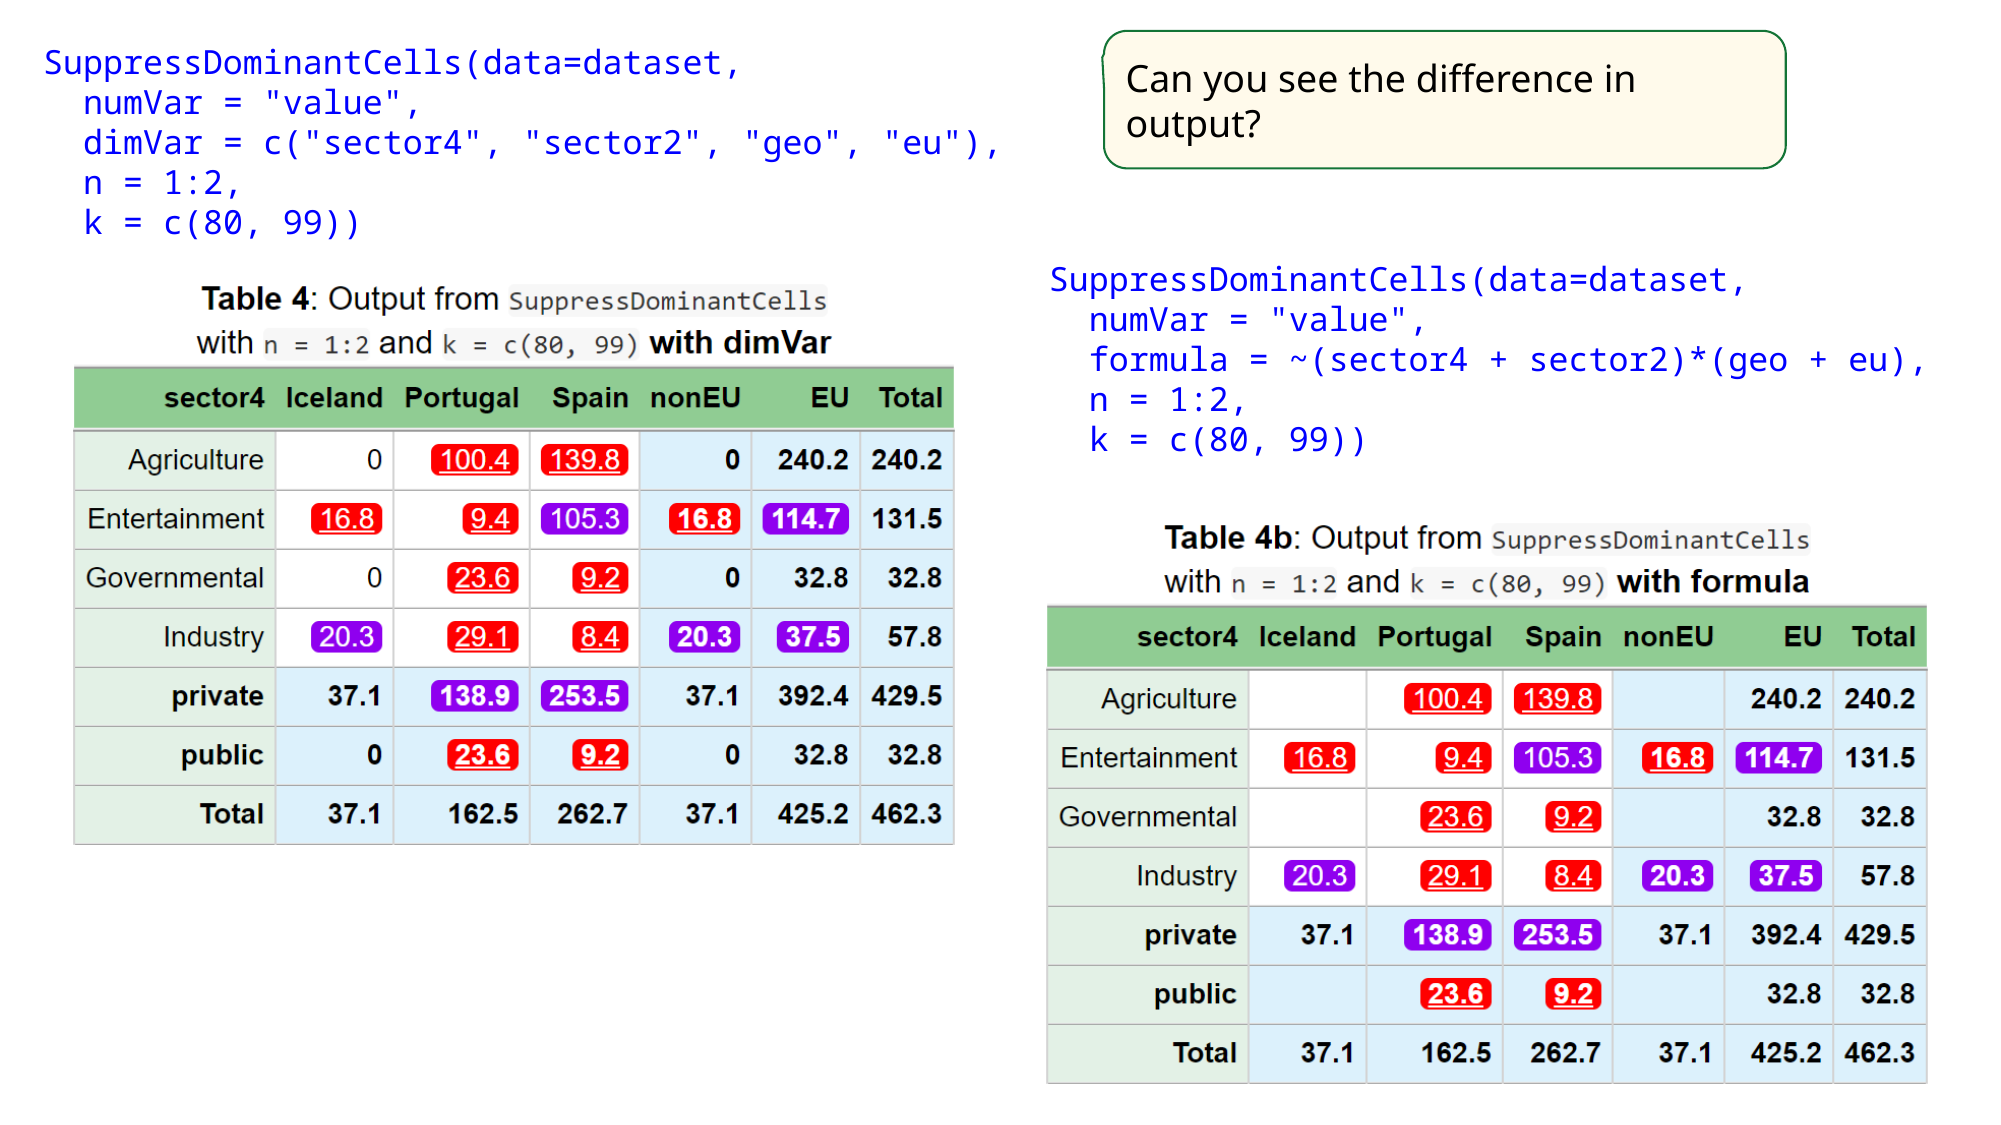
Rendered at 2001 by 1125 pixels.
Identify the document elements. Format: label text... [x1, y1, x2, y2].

picture [65, 271, 966, 853]
picture [1034, 510, 2000, 1125]
text_box Can you see the difference in output? [1101, 29, 1787, 170]
text_box SuppressDominantCells(data=dataset, numVar = "value", formula = ~(sector4 + sector2)*(geo + eu), n = 1:2, k = c(80, 99)) [1034, 250, 2000, 466]
text_box SuppressDominantCells(data=dataset, numVar = "value", dimVar = c("sector4", "sector2", "geo", "eu"), n = 1:2, k = c(80, 99)) [28, 33, 1035, 249]
